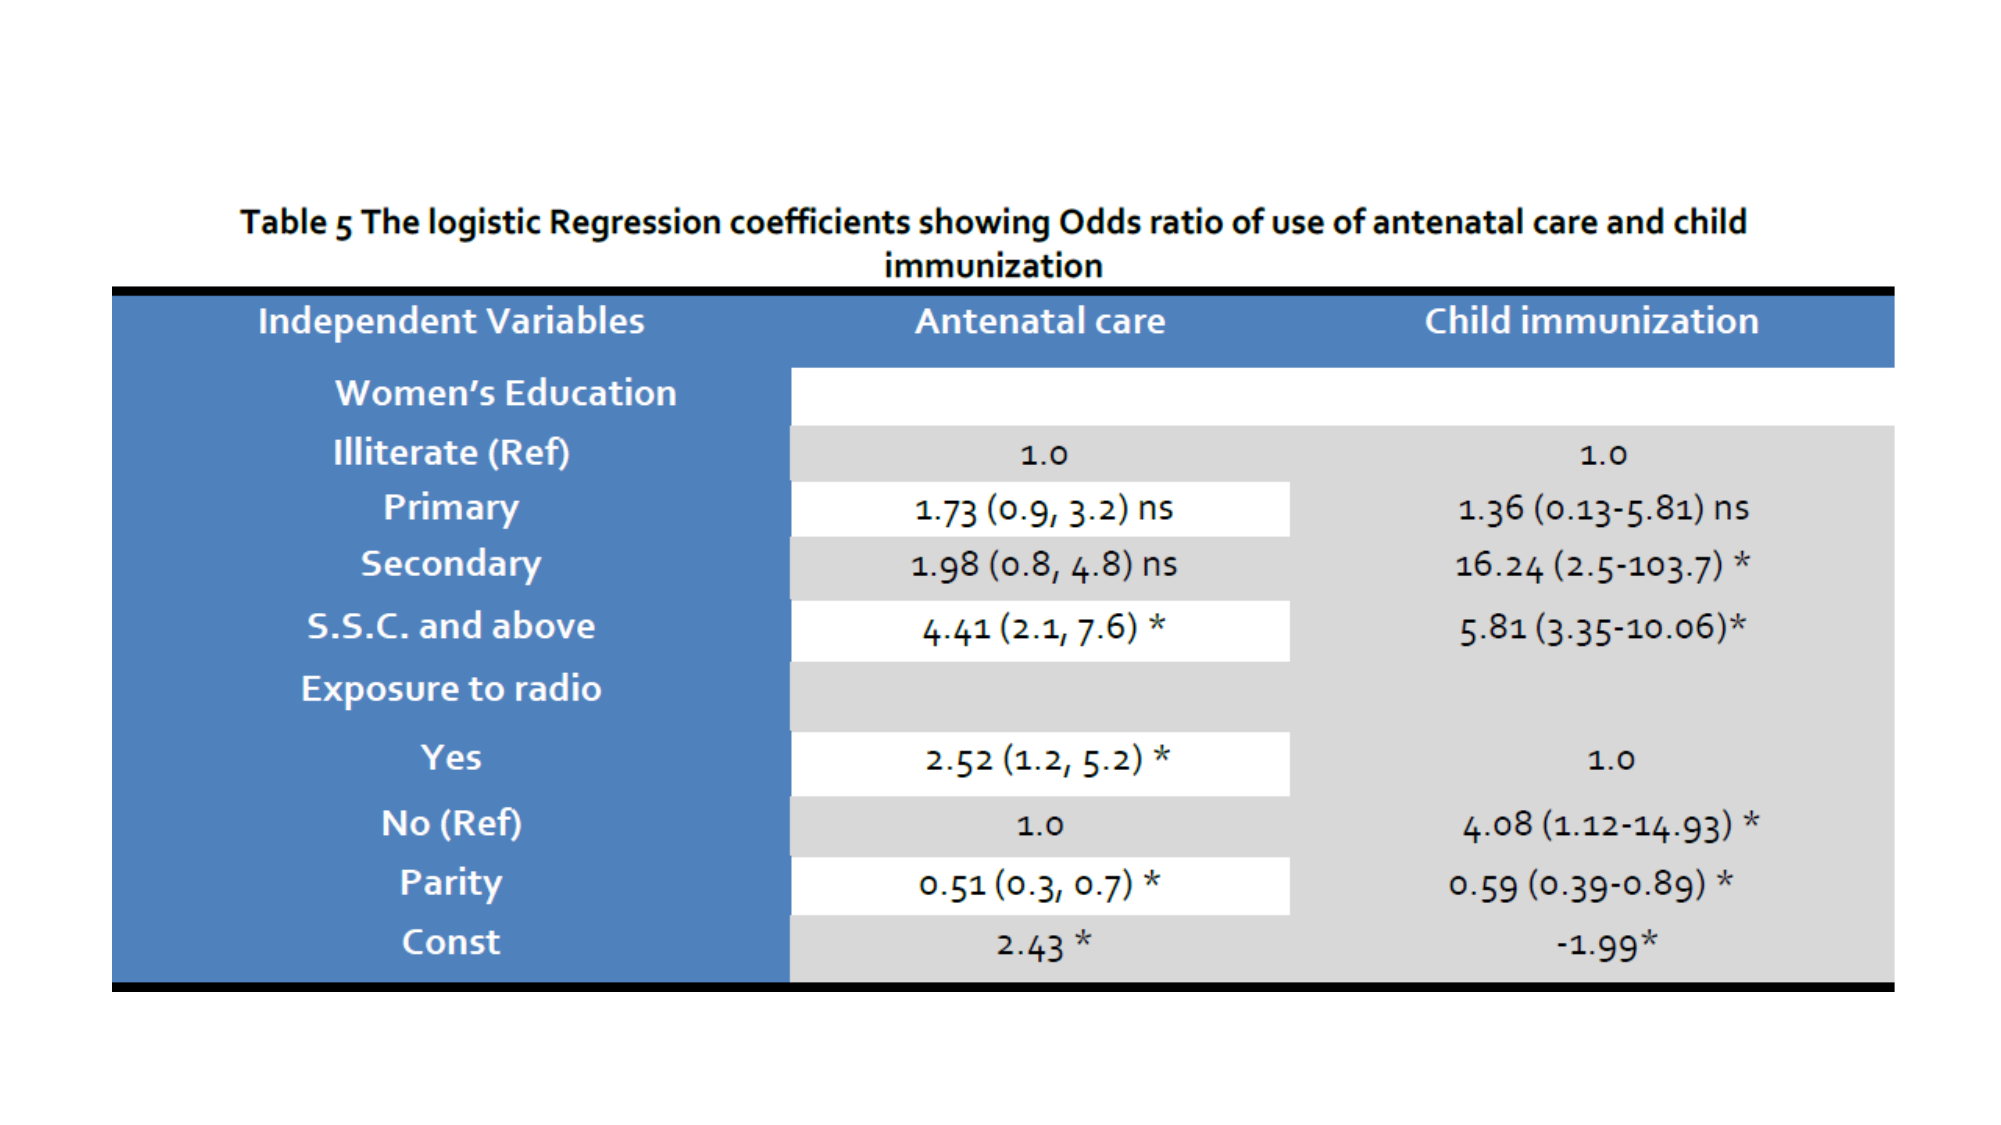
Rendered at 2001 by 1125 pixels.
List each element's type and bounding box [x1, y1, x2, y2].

picture [112, 171, 1909, 992]
